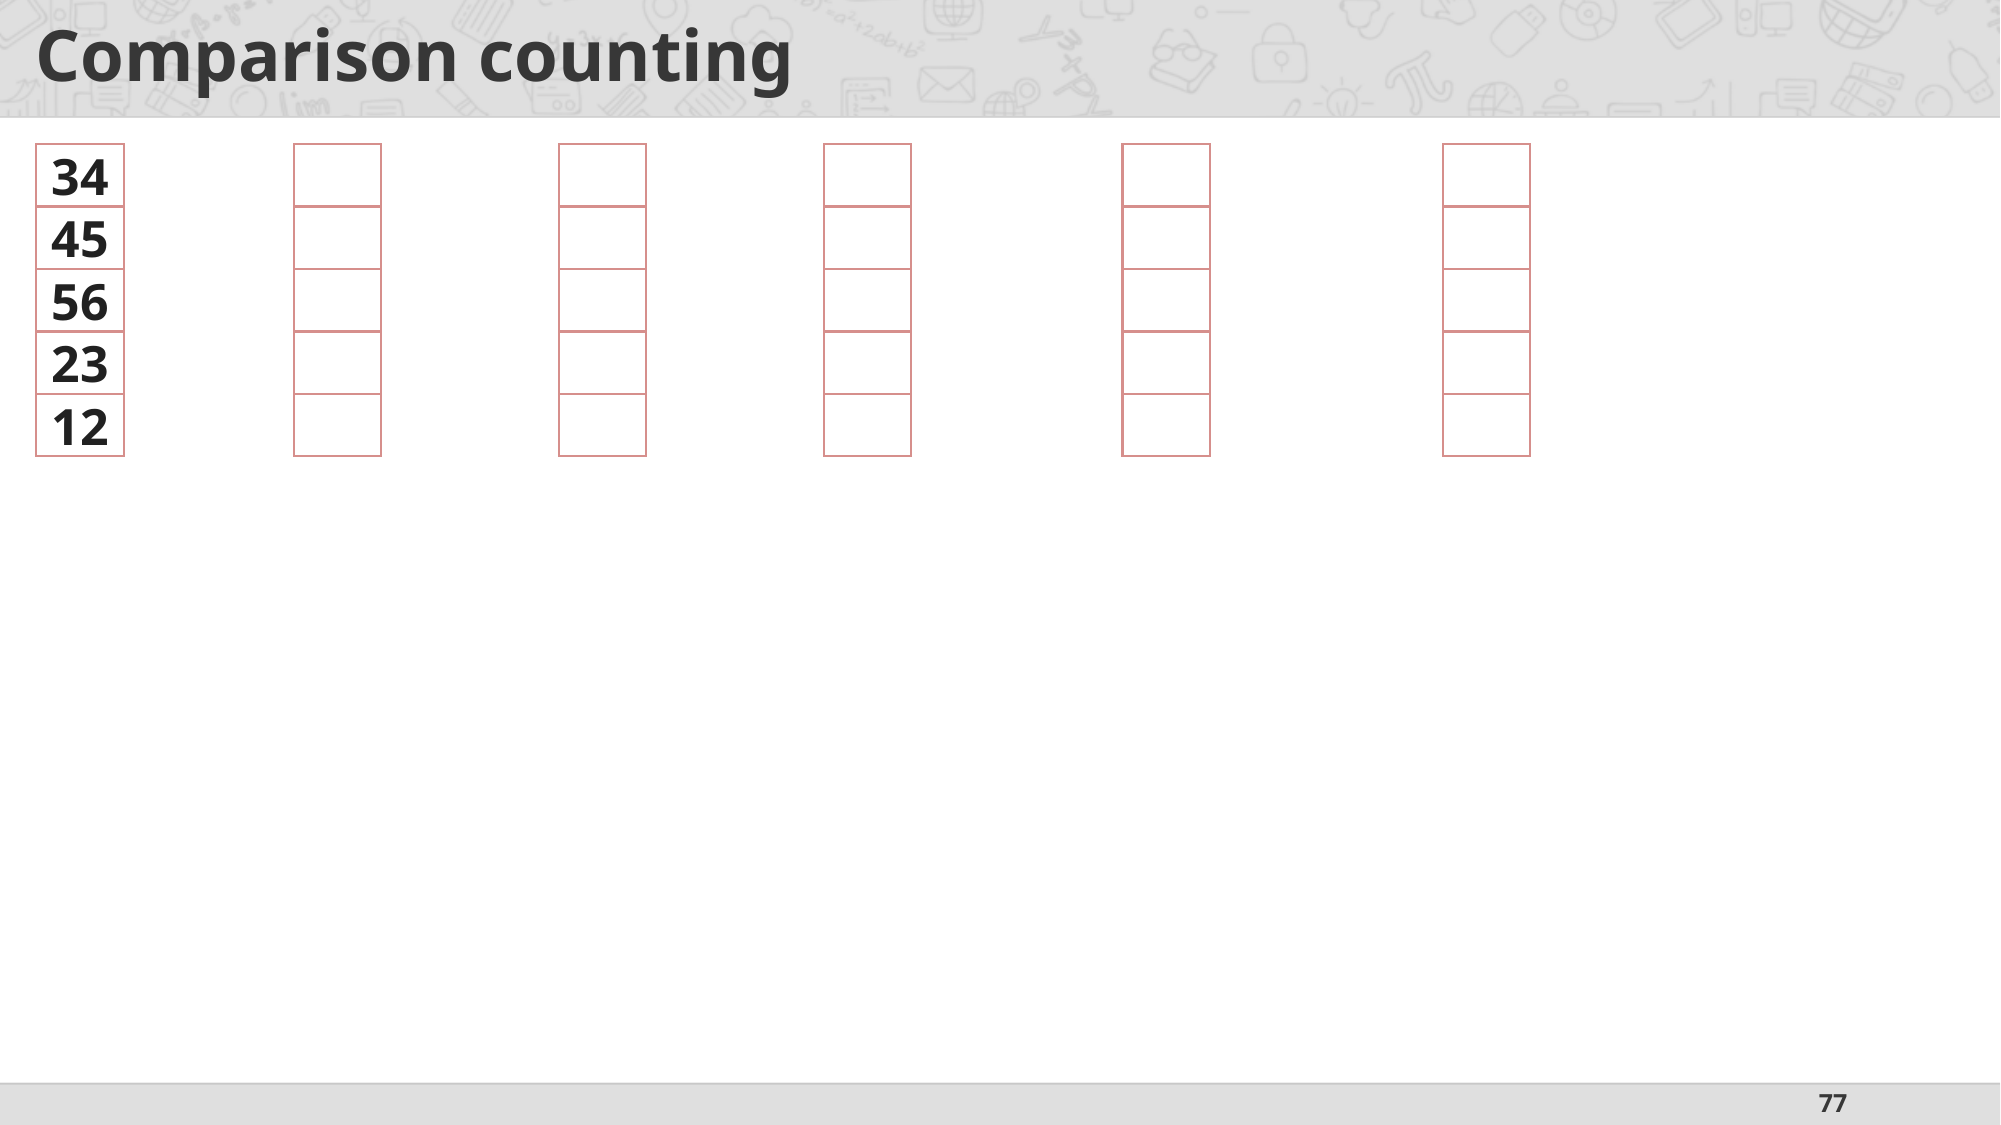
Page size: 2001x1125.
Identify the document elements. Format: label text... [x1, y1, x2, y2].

text_box 34 [35, 143, 125, 205]
text_box [293, 331, 382, 393]
text_box [1121, 143, 1211, 205]
text_box [823, 143, 912, 205]
title Comparison counting [0, 0, 2000, 117]
text_box [1121, 268, 1211, 331]
text_box [823, 205, 912, 268]
text_box [1121, 205, 1211, 268]
text_box 56 [35, 268, 125, 331]
text_box [1442, 205, 1531, 268]
text_box [293, 268, 382, 331]
text_box [823, 393, 912, 457]
text_box [558, 393, 647, 457]
text_box [823, 268, 912, 331]
text_box [558, 331, 647, 393]
text_box [1442, 331, 1531, 393]
text_box [1442, 143, 1531, 205]
text_box [823, 331, 912, 393]
text_box [558, 205, 647, 268]
text_box [293, 393, 382, 457]
text_box [293, 205, 382, 268]
text_box [1442, 268, 1531, 331]
text_box [558, 143, 647, 205]
text_box [1442, 393, 1531, 457]
text_box 45 [35, 205, 125, 268]
text_box [558, 268, 647, 331]
text_box 23 [35, 331, 125, 393]
text_box 12 [35, 393, 125, 457]
text_box [1121, 331, 1211, 393]
text_box [1121, 393, 1211, 457]
text_box [293, 143, 382, 205]
